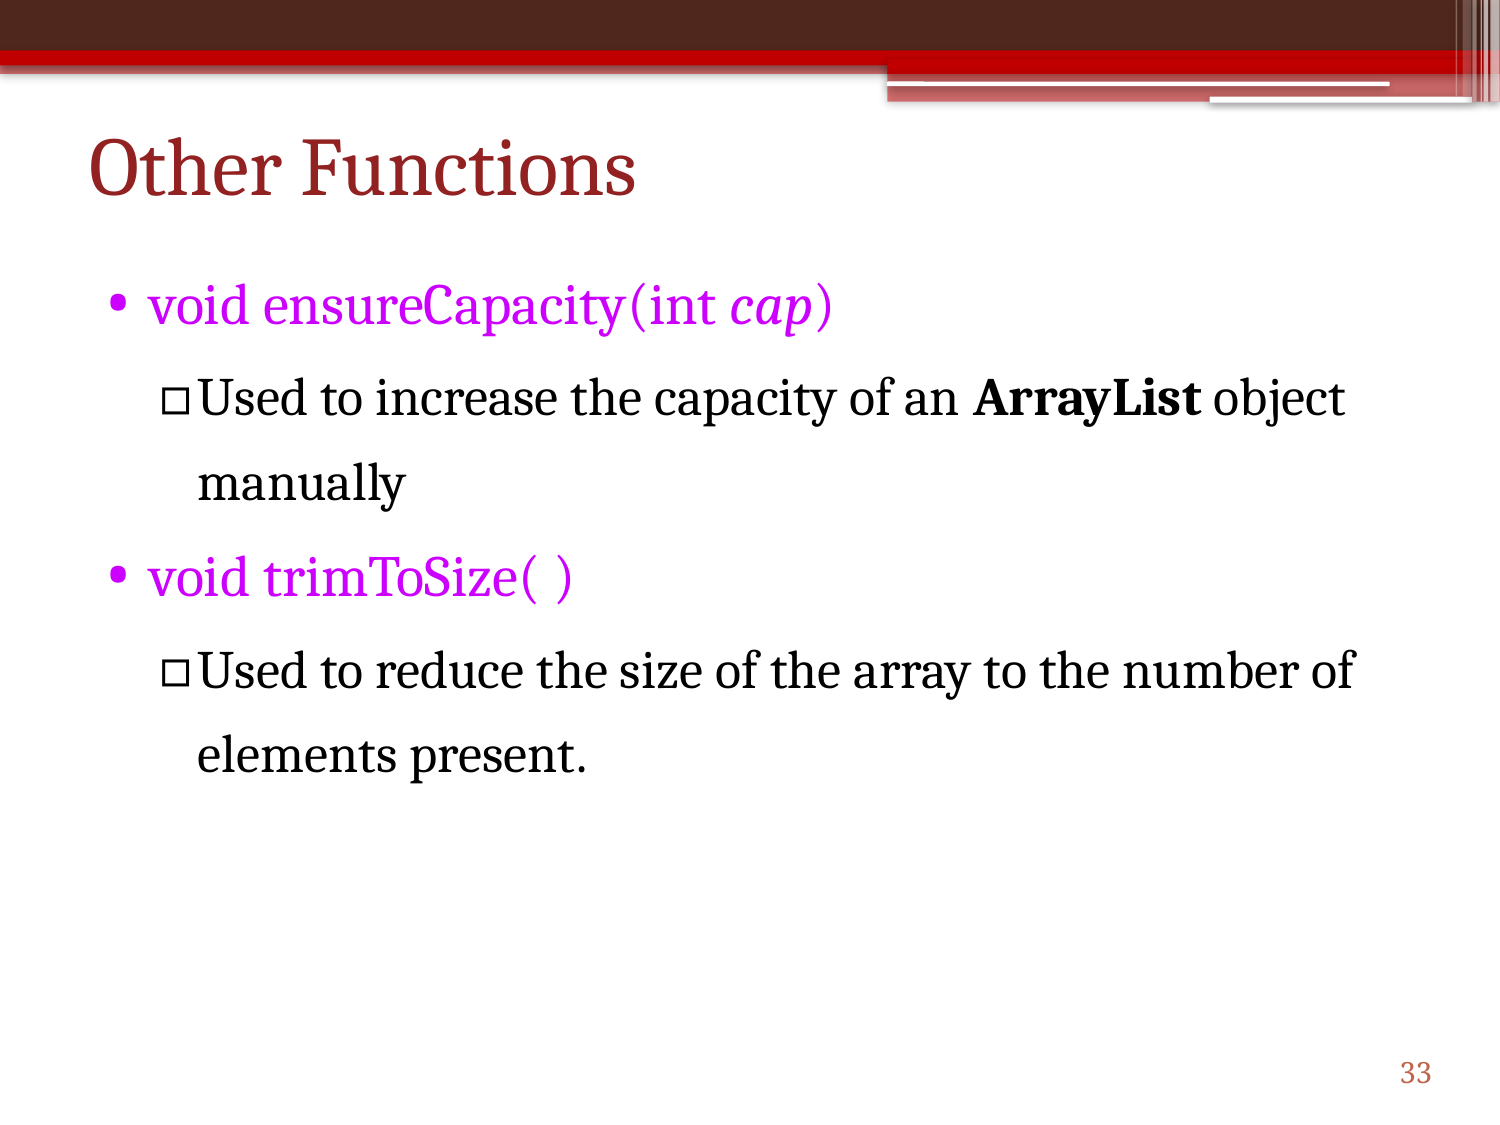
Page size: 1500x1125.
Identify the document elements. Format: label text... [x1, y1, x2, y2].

title Other Functions [75, 99, 1425, 225]
slide_number 33 [1287, 1041, 1447, 1102]
list void ensureCapacity(int cap) Used to increase the capacity of an ArrayList object manually void trimToSize( ) Used to reduce the size of the array to the number of elements present. [75, 237, 1425, 1000]
